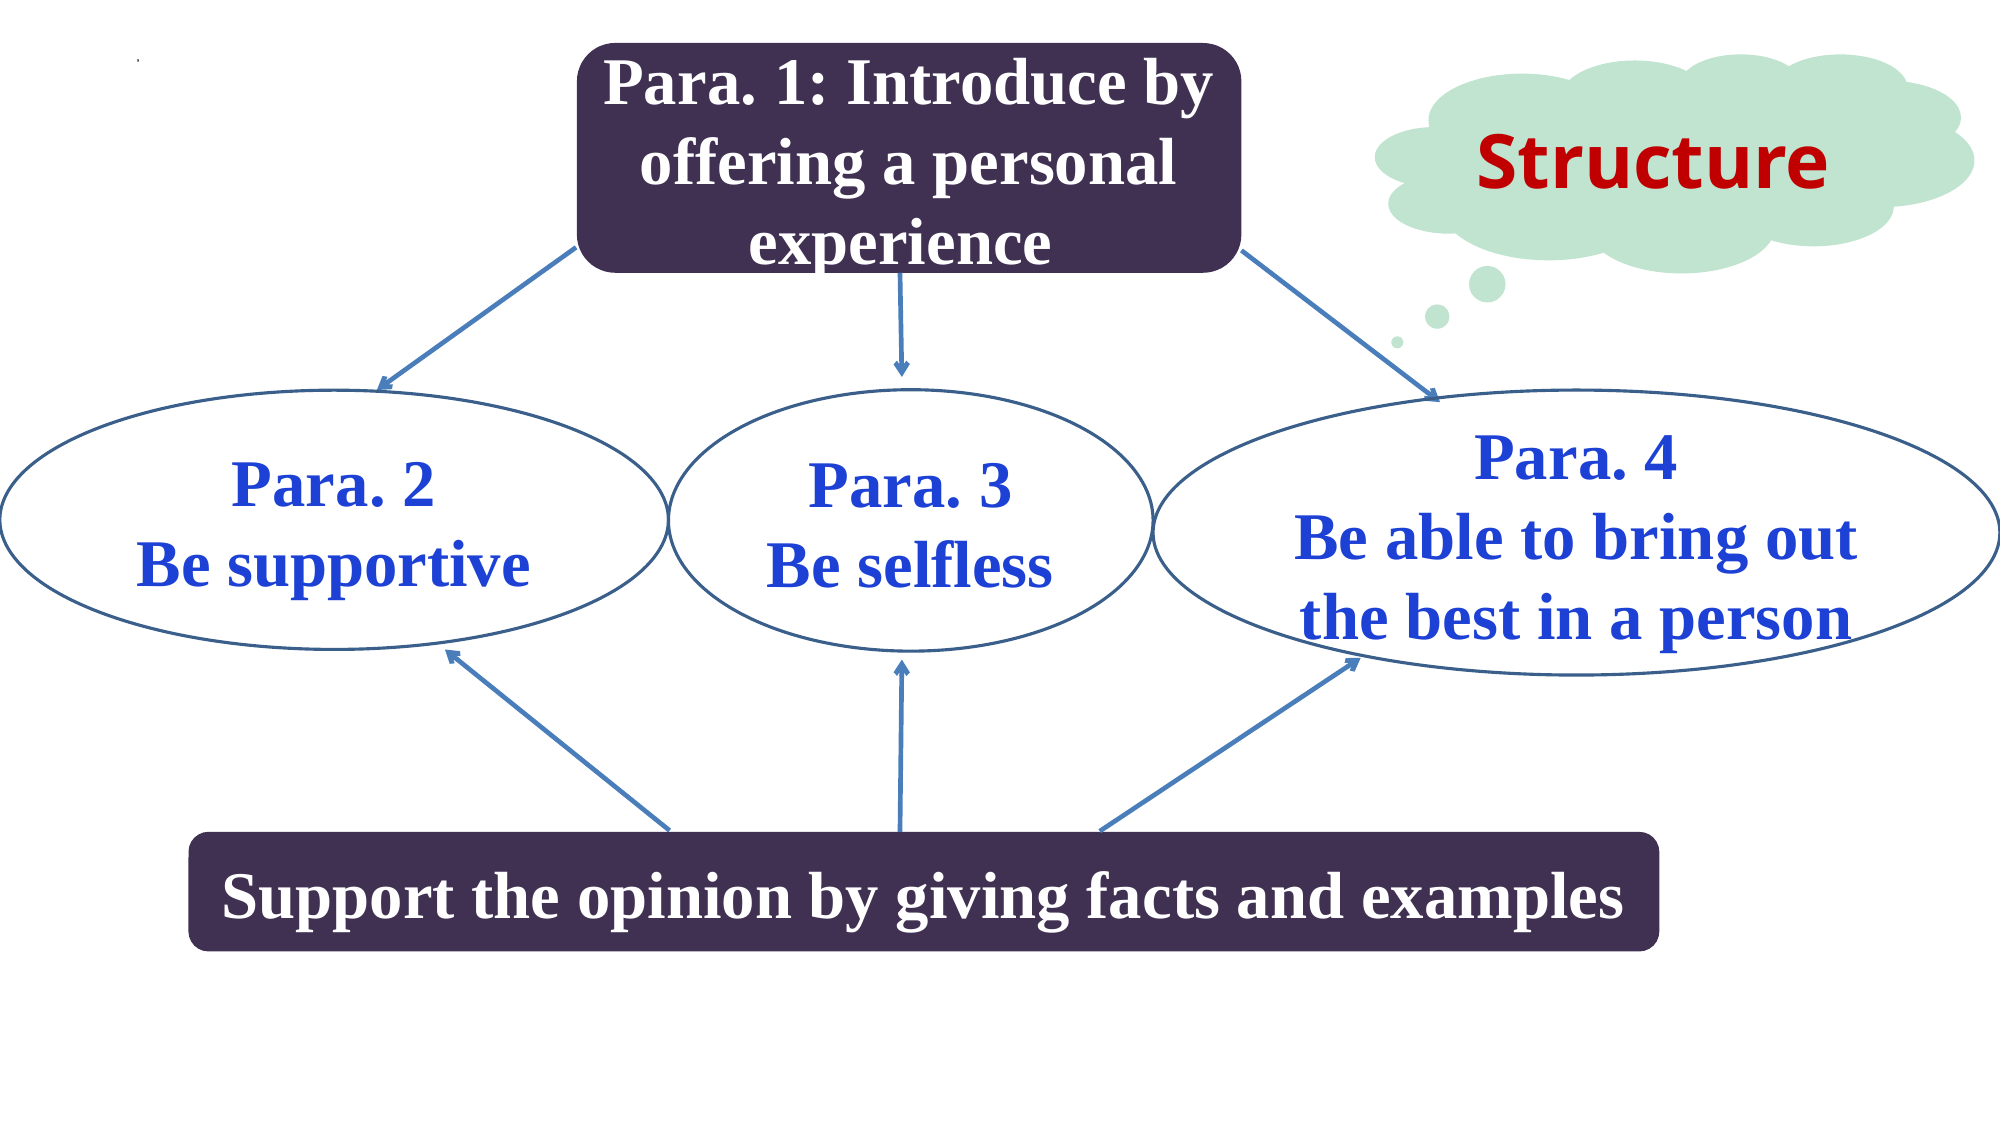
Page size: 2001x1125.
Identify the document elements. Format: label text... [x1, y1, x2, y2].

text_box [376, 247, 577, 391]
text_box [1099, 657, 1361, 832]
text_box Para. 2 Be supportive [0, 388, 668, 652]
text_box Structure [1372, 52, 1977, 276]
text_box Para. 3 Be selfless [666, 387, 1155, 654]
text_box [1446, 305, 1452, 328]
text_box Support the opinion by giving facts and examples [186, 829, 1662, 954]
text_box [444, 649, 670, 831]
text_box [899, 272, 903, 378]
text_box Structure [1466, 263, 1508, 305]
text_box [1241, 250, 1441, 403]
text_box Para. 4 Be able to bring out the best in a person [1150, 387, 2000, 678]
text_box Para. 1: Introduce by offering a personal experience [574, 40, 1244, 275]
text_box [899, 659, 903, 832]
